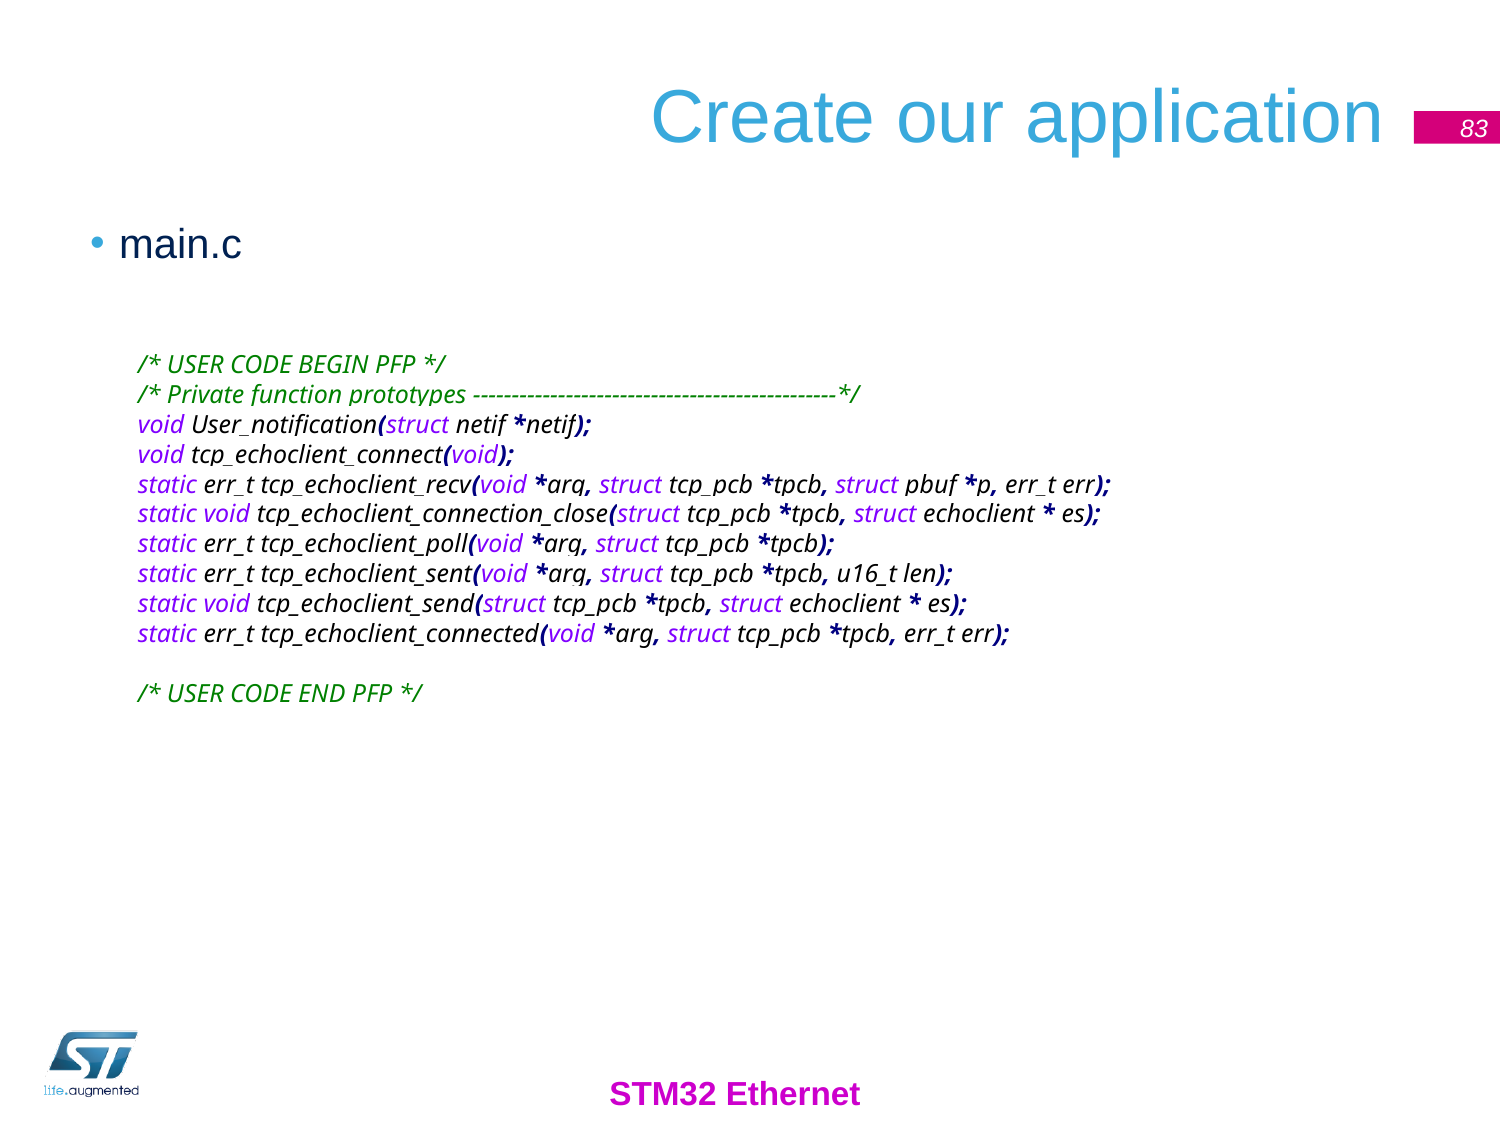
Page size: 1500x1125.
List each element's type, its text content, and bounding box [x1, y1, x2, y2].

slide_number 83 [1413, 111, 1500, 144]
text_box /* USER CODE BEGIN PFP */ /* Private function prototypes -----------------------------------------------*/ void User_notification(struct netif *netif); void tcp_echoclient_connect(void); static err_t tcp_echoclient_recv(void *arg, struct tcp_pcb *tpcb, struct pbuf *p, err_t err); static void tcp_echoclient_connection_close(struct tcp_pcb *tpcb, struct echoclient * es); static err_t tcp_echoclient_poll(void *arg, struct tcp_pcb *tpcb); static err_t tcp_echoclient_sent(void *arg, struct tcp_pcb *tpcb, u16_t len); static void tcp_echoclient_send(struct tcp_pcb *tpcb, struct echoclient * es); static err_t tcp_echoclient_connected(void *arg, struct tcp_pcb *tpcb, err_t err); /* USER CODE END PFP */ [123, 340, 1377, 715]
list main.c [75, 209, 1425, 276]
picture [36, 1022, 147, 1103]
title Create our application [75, 19, 1400, 207]
